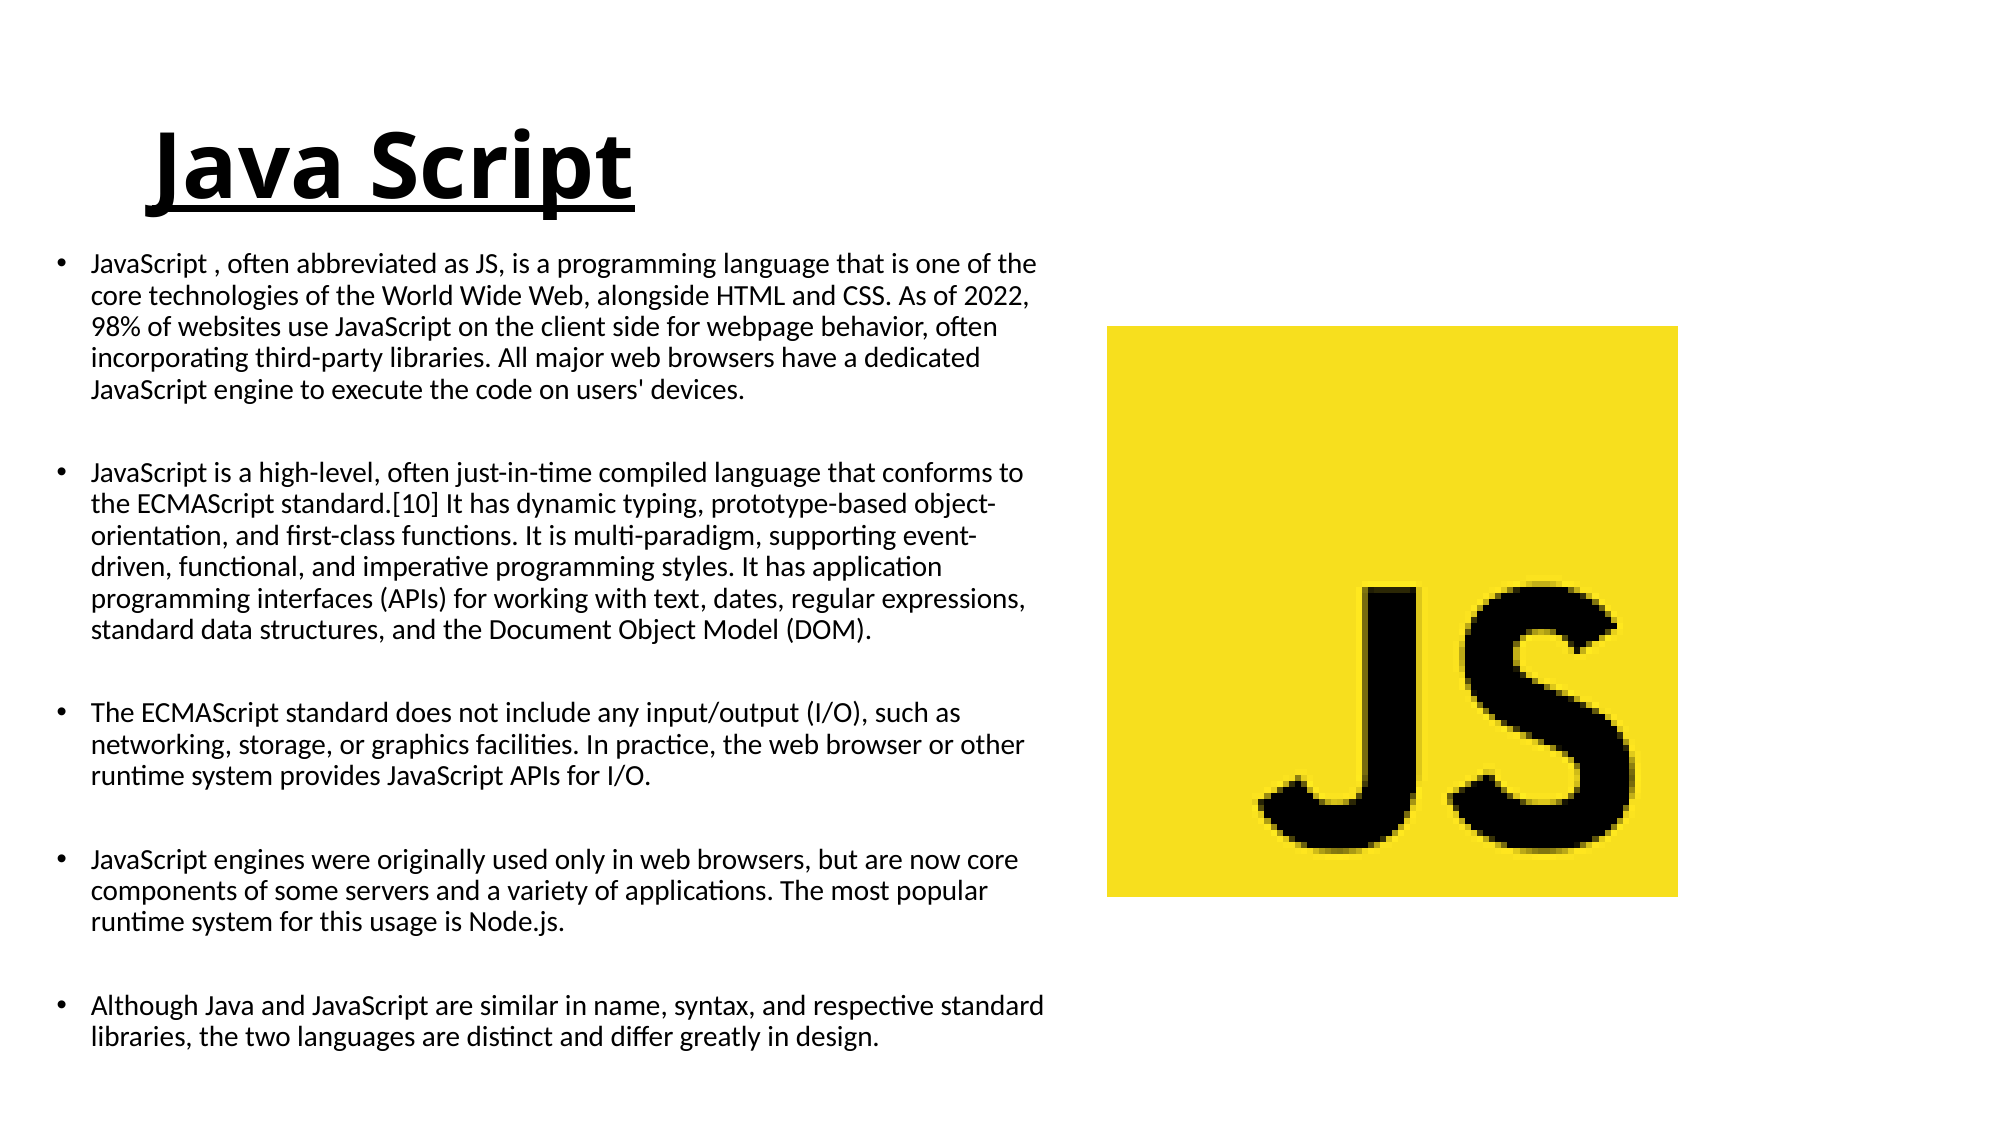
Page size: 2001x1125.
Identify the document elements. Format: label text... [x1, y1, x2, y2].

title Java Script [137, 59, 1863, 278]
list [1107, 326, 1678, 897]
list JavaScript , often abbreviated as JS, is a programming language that is one of the core technologies of the World Wide Web, alongside HTML and CSS. As of 2022, 98% of websites use JavaScript on the client side for webpage behavior, often incorporating third-party libraries. All major web browsers have a dedicated JavaScript engine to execute the code on users' devices. JavaScript is a high-level, often just-in-time compiled language that conforms to the ECMAScript standard.[10] It has dynamic typing, prototype-based object-orientation, and first-class functions. It is multi-paradigm, supporting event-driven, functional, and imperative programming styles. It has application programming interfaces (APIs) for working with text, dates, regular expressions, standard data structures, and the Document Object Model (DOM). The ECMAScript standard does not include any input/output (I/O), such as networking, storage, or graphics facilities. In practice, the web browser or other runtime system provides JavaScript APIs for I/O. JavaScript engines were originally used only in web browsers, but are now core components of some servers and a variety of applications. The most popular runtime system for this usage is Node.js. Although Java and JavaScript are similar in name, syntax, and respective standard libraries, the two languages are distinct and differ greatly in design. [41, 241, 1065, 1108]
